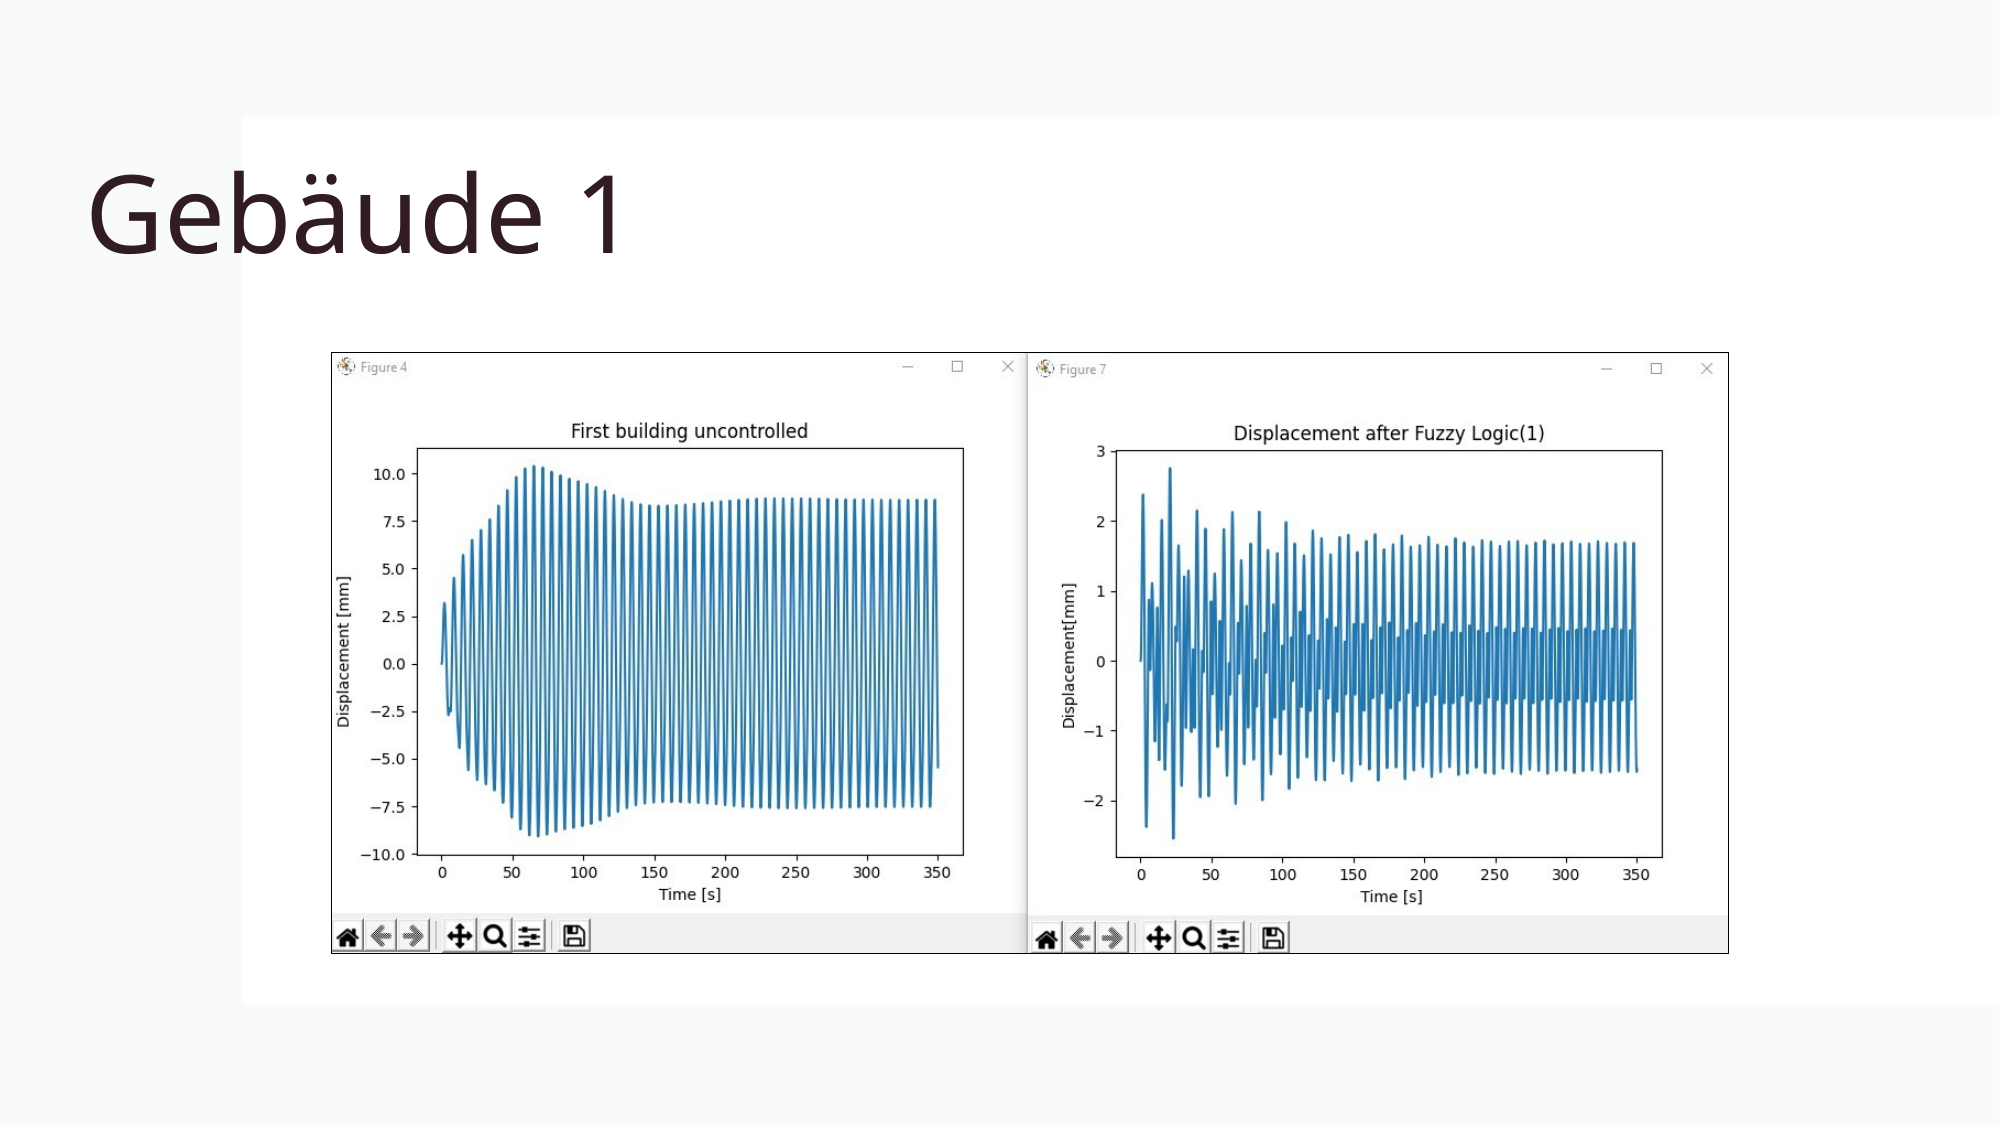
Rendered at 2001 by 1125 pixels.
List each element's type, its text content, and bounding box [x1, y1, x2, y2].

title Gebäude 1 [70, 110, 899, 328]
picture [331, 352, 1729, 954]
